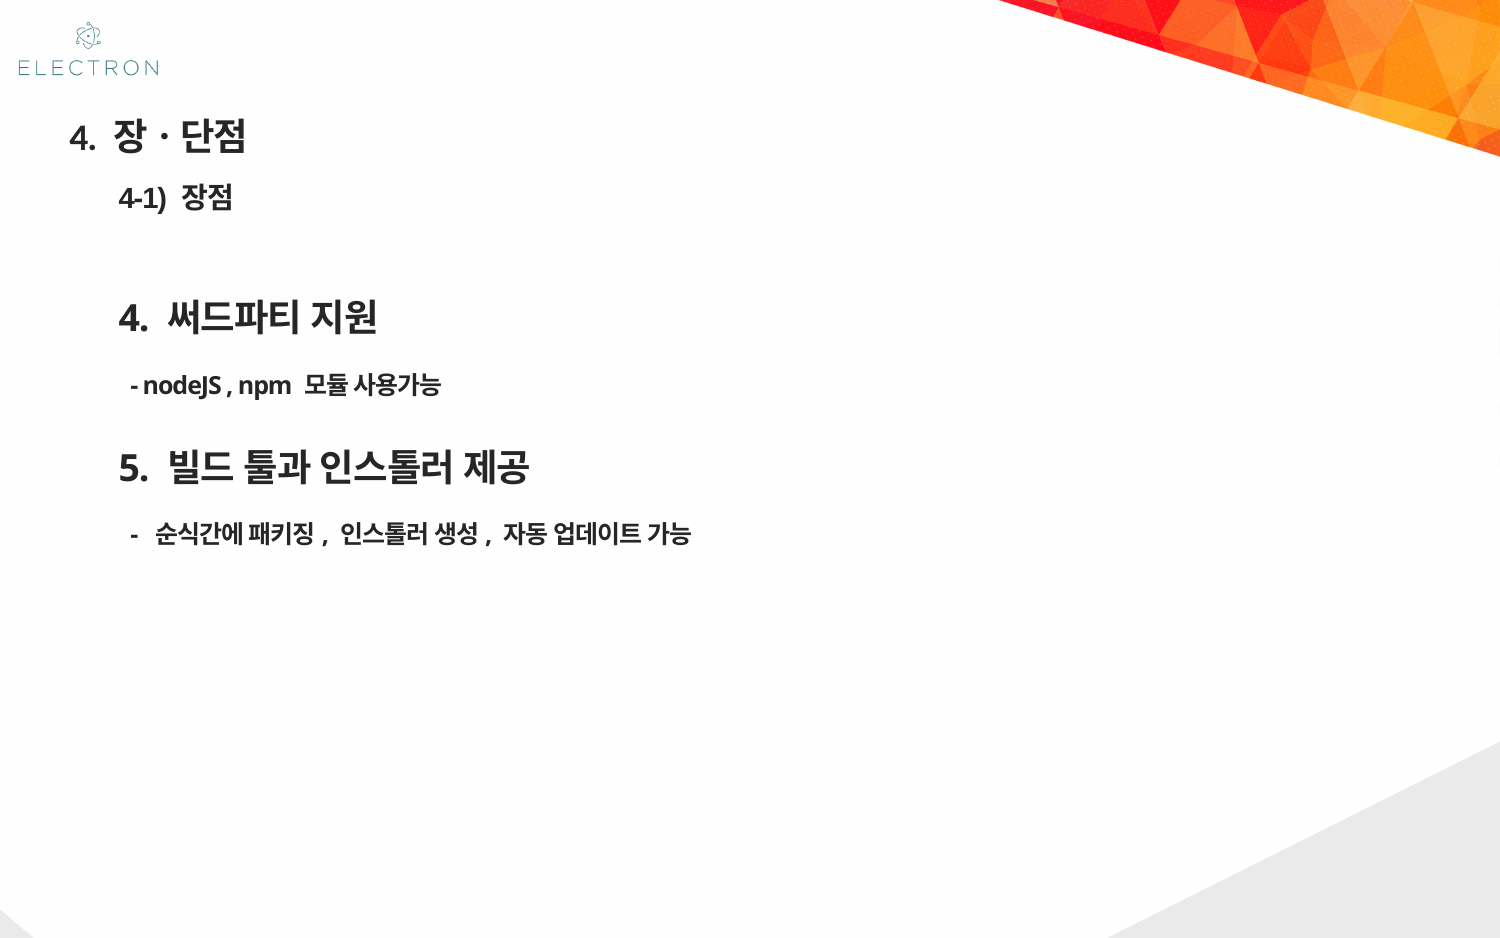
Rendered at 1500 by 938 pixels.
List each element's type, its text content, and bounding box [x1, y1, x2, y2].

picture [0, 0, 1500, 938]
title 4. 장ㆍ단점 [69, 118, 1182, 177]
text_box 4-1) 장점 [118, 183, 1231, 243]
text_box 4. 써드파티 지원 - nodeJS , npm 모듈 사용가능 5. 빌드 툴과 인스톨러 제공 - 순식간에 패키징, 인스톨러 생성, 자동 업데이트 가능 [118, 249, 1347, 764]
